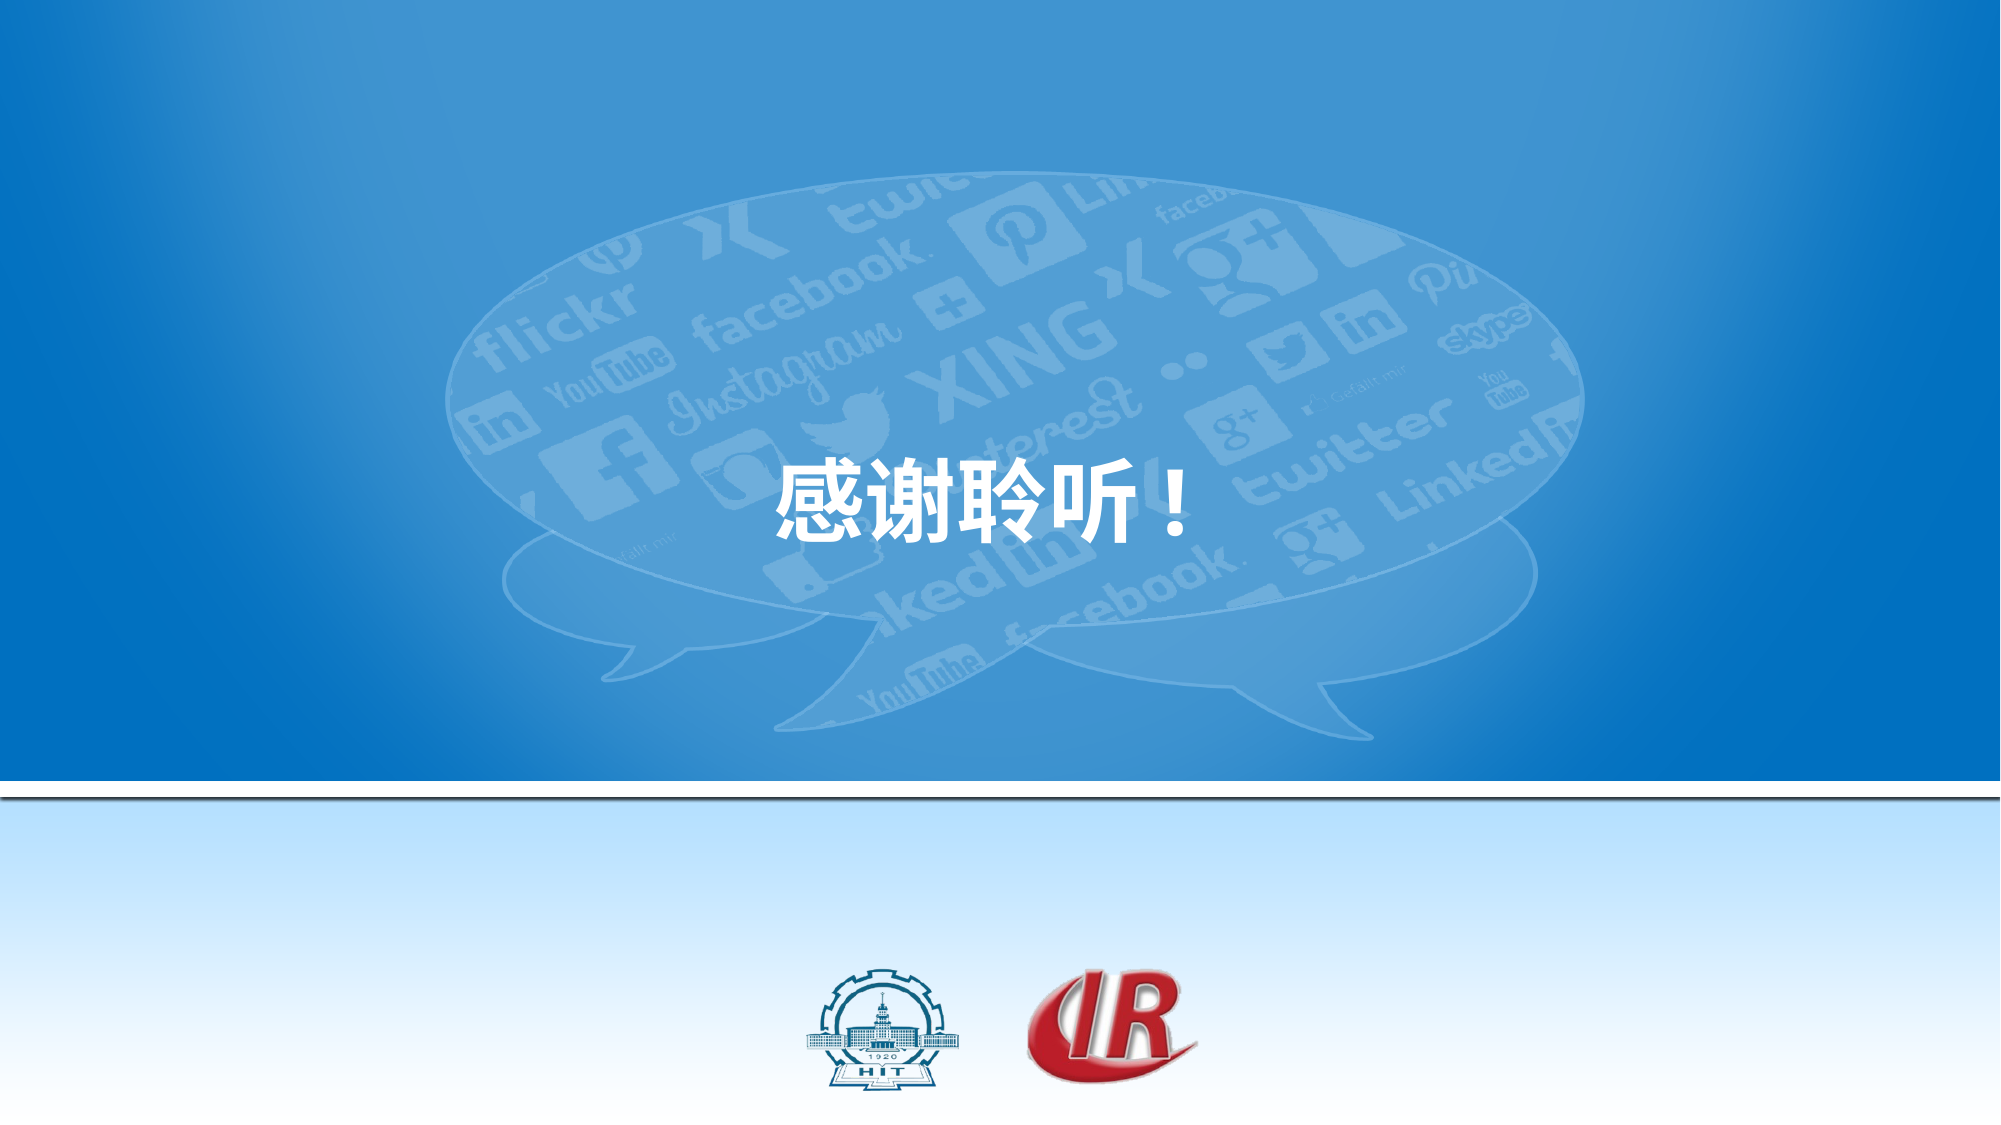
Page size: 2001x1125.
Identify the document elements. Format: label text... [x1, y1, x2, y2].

picture [0, 0, 2001, 1125]
text_box 感谢聆听! [758, 436, 1242, 561]
